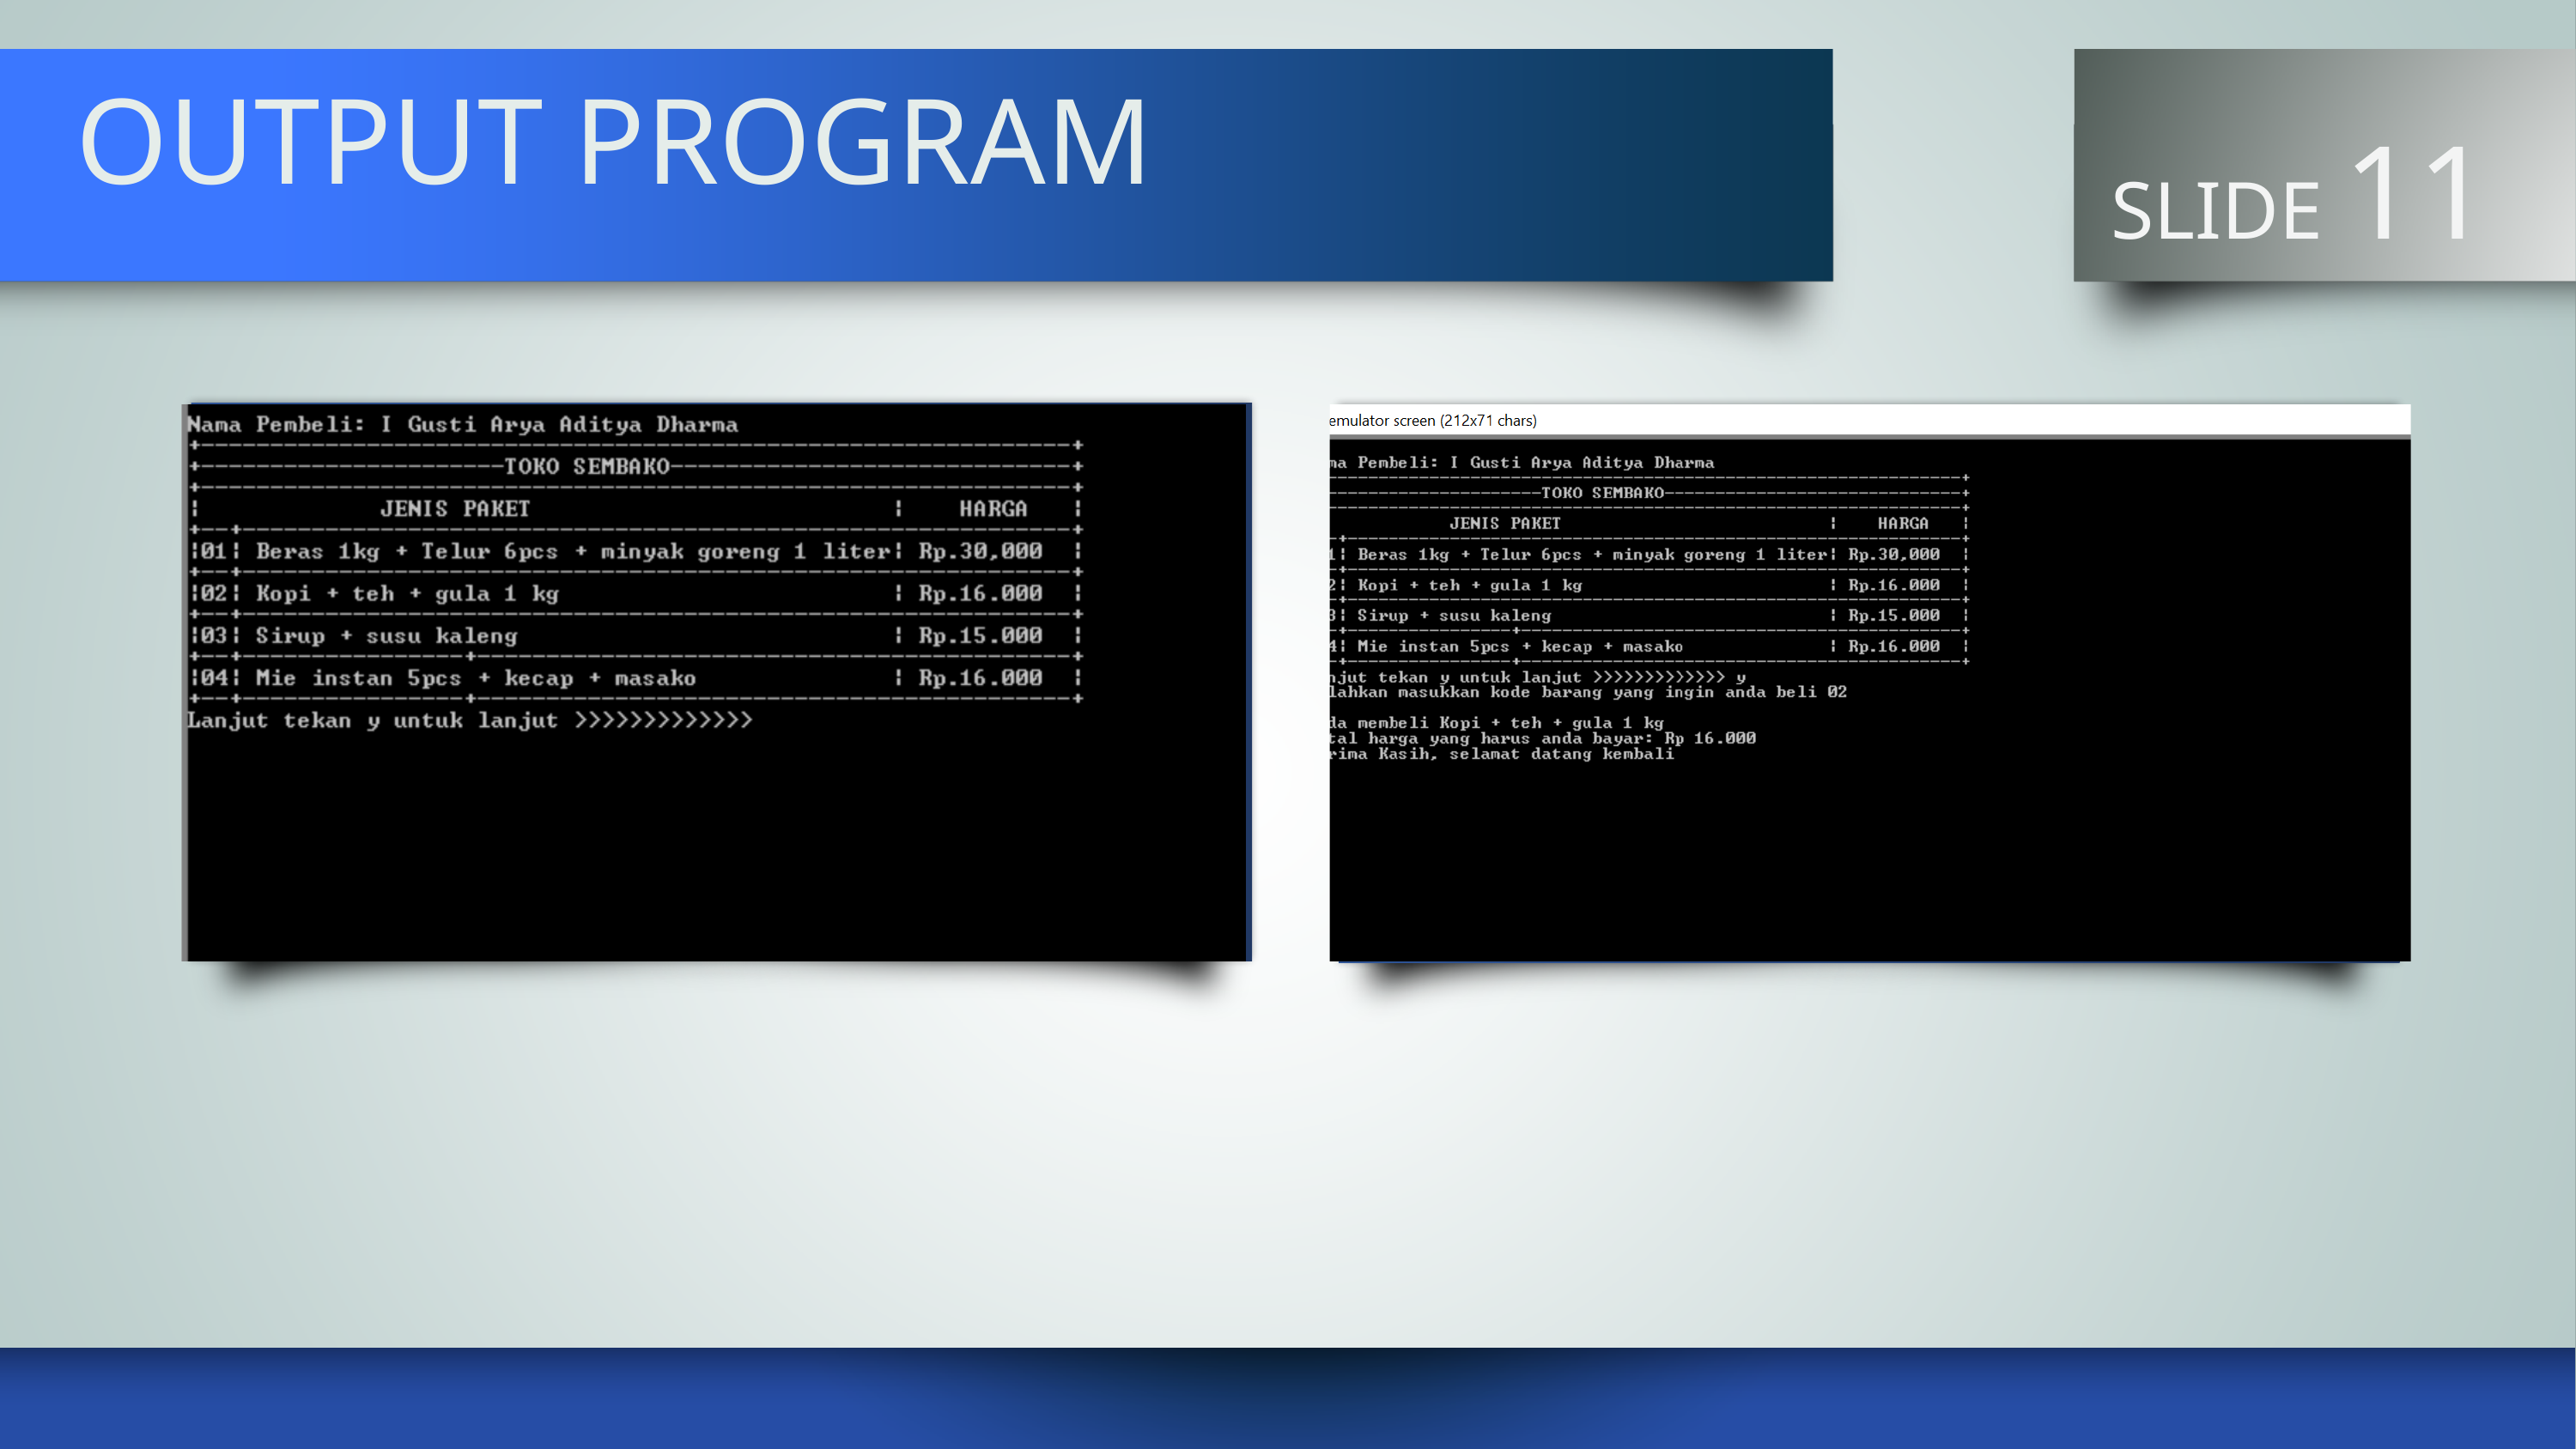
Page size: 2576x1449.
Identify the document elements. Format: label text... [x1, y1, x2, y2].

slide_number SLIDE 11 [2077, 142, 2576, 253]
title OUTPUT PROGRAM [63, 75, 1814, 217]
picture [0, 0, 2576, 1449]
